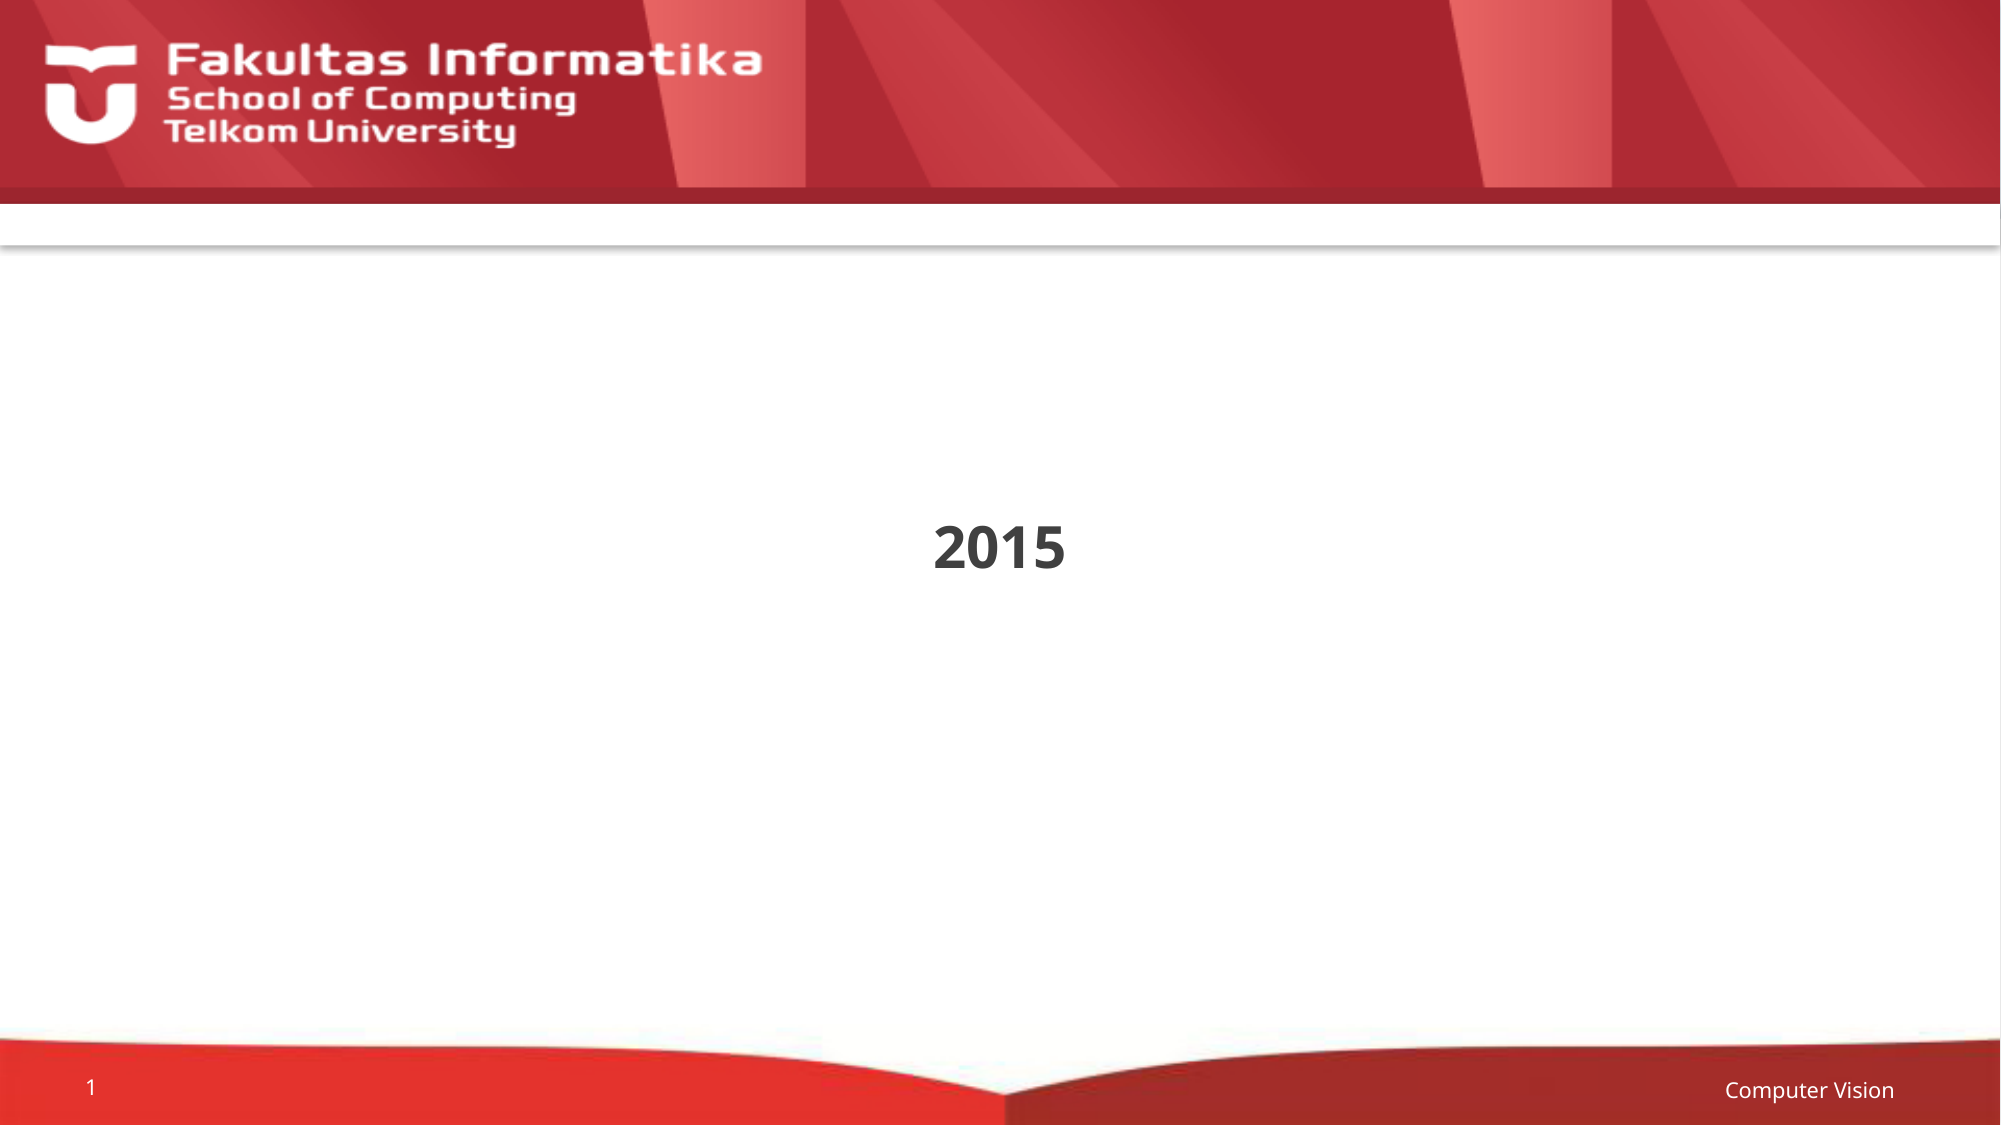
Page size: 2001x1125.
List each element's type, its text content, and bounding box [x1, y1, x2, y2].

picture [0, 0, 2001, 1125]
slide_number 1 [85, 1058, 164, 1119]
title 2015 [317, 492, 1683, 598]
list Computer Vision [1185, 1058, 1911, 1119]
